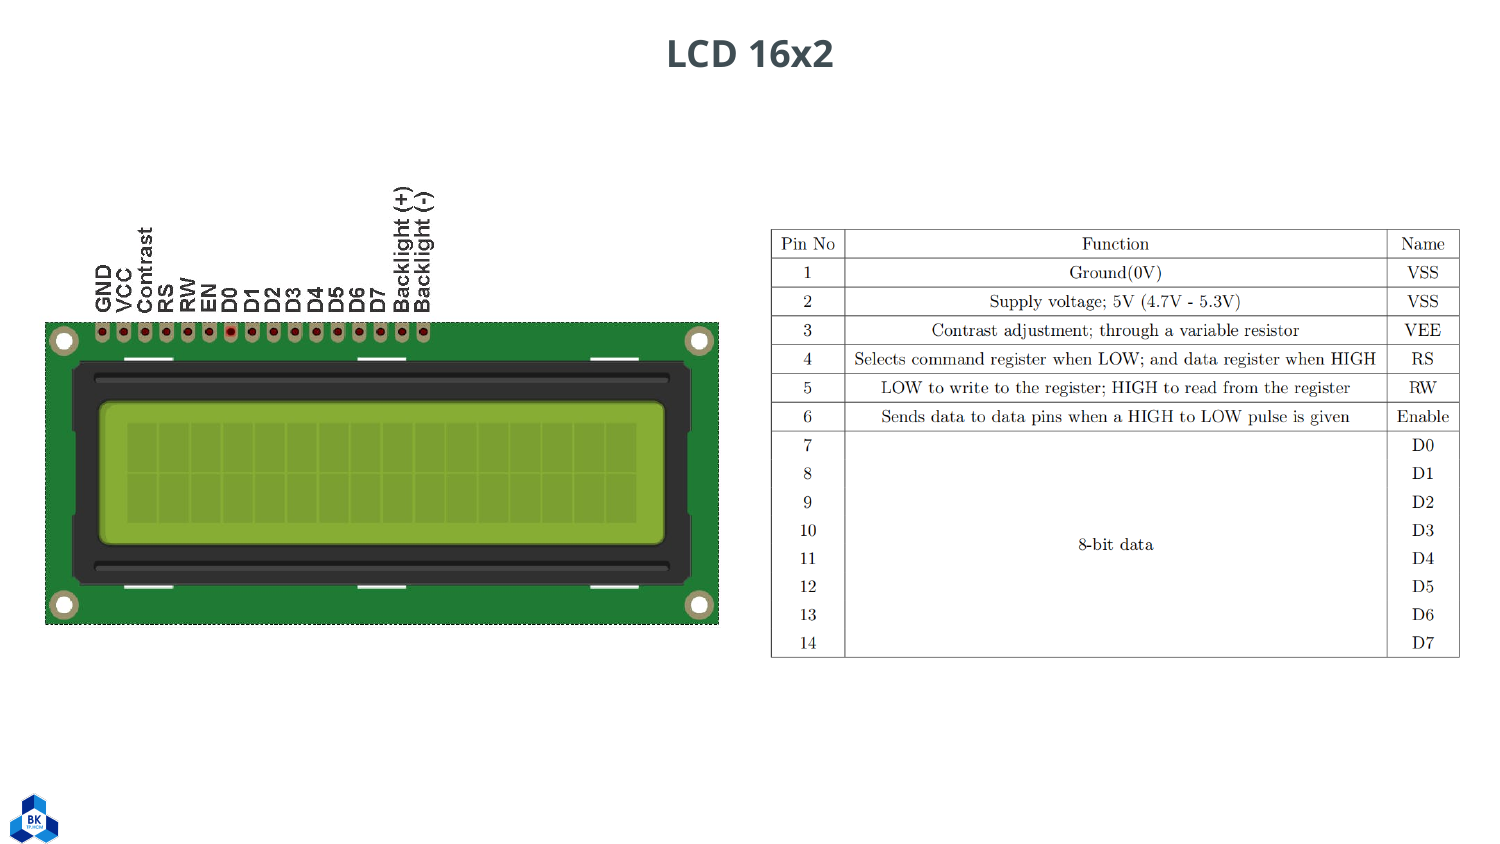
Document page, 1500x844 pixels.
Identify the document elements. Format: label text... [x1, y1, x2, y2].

picture [769, 225, 1461, 660]
picture [39, 182, 721, 629]
title LCD 16x2 [278, 14, 1221, 93]
picture [9, 793, 59, 844]
